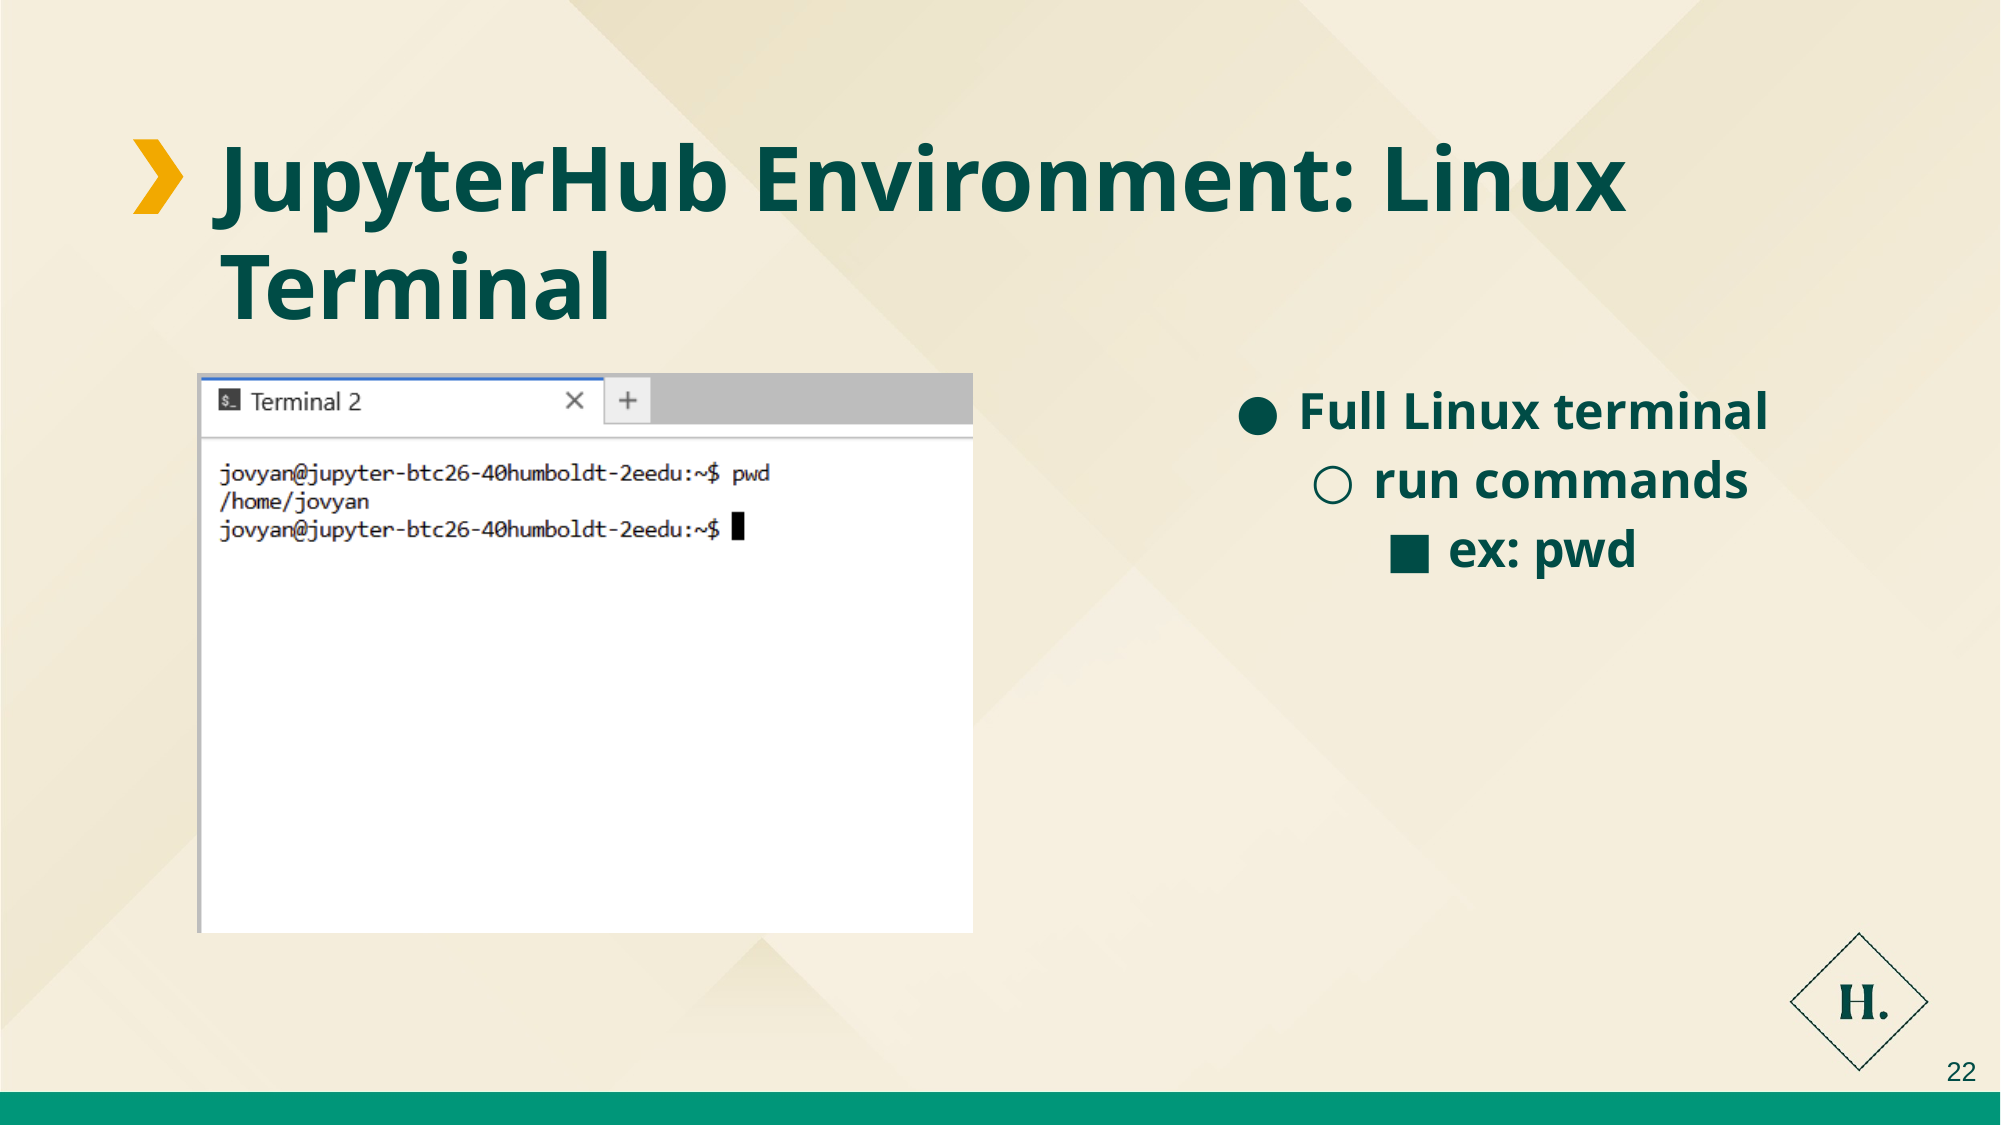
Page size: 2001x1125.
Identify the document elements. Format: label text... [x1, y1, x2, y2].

picture [0, 0, 2001, 1125]
text_box [133, 139, 184, 214]
text_box JupyterHub Environment: Linux Terminal [199, 102, 1833, 364]
text_box Full Linux terminal run commands ex: pwd [1208, 355, 1903, 971]
slide_number ‹#› [1871, 1038, 1992, 1125]
